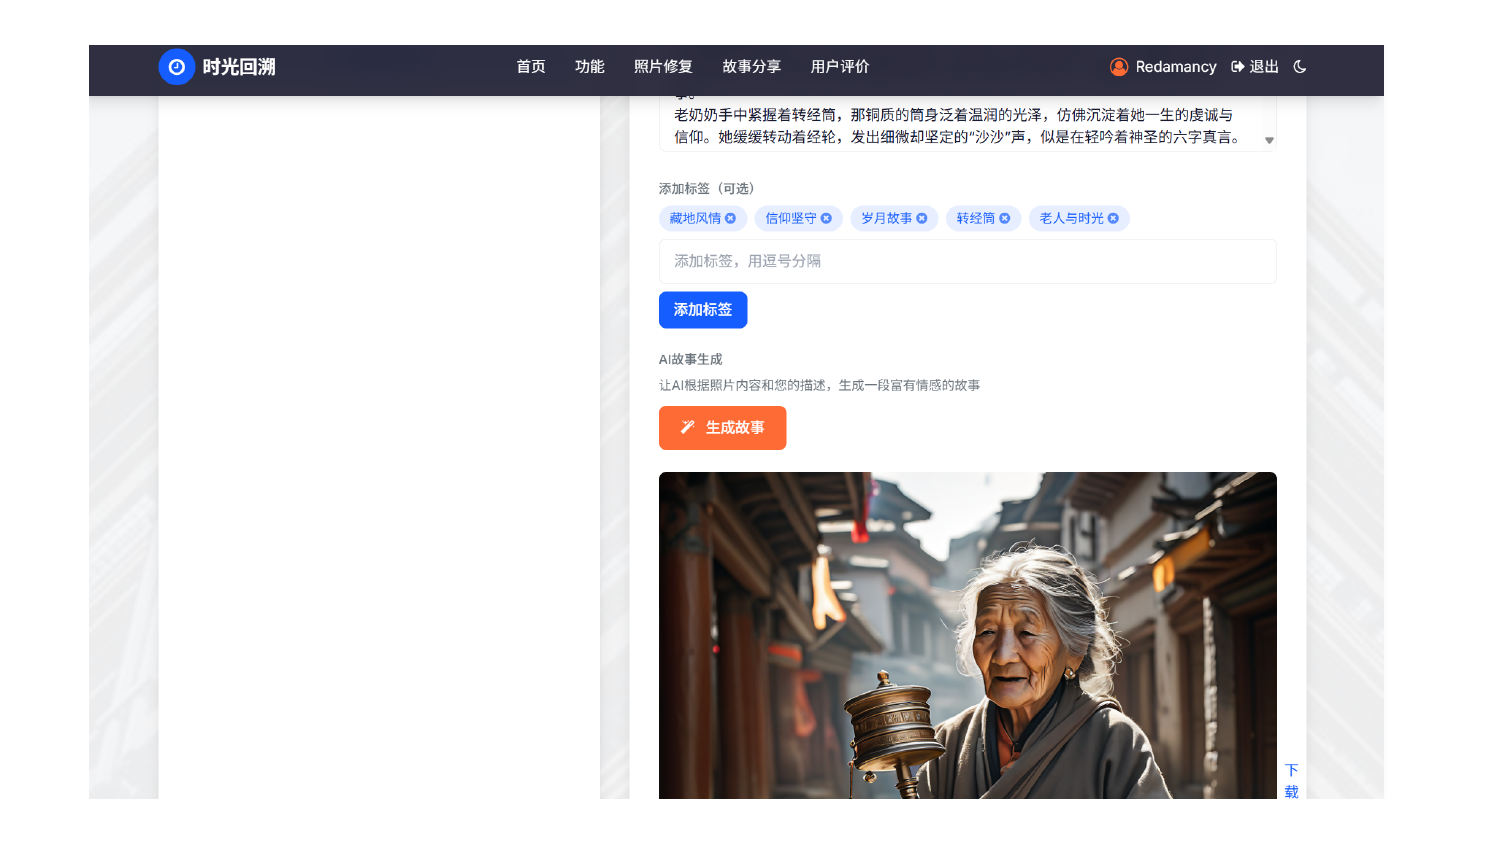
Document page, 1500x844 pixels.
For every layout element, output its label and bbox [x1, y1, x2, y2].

picture [89, 45, 1386, 799]
